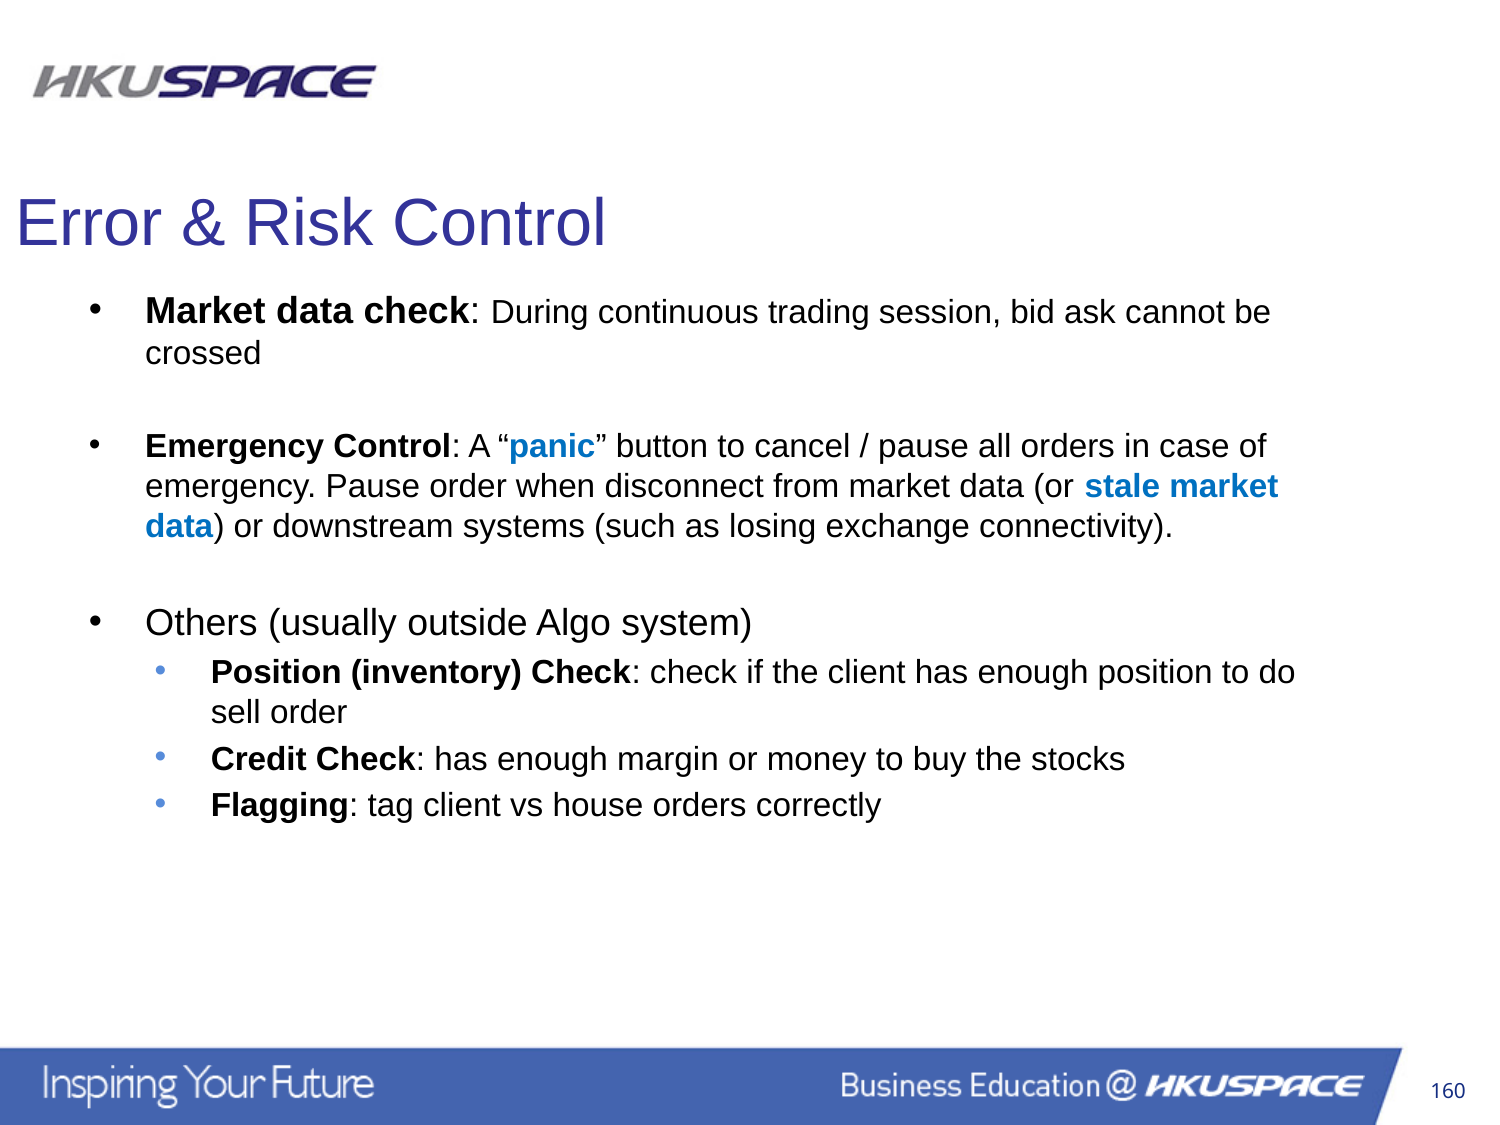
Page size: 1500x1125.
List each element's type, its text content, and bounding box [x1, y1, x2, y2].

slide_number 160 [1415, 1070, 1499, 1125]
picture [0, 0, 1500, 1125]
text_box Market data check: During continuous trading session, bid ask cannot be crossed Emergency Control: A “panic” button to cancel / pause all orders in case of emergency. Pause order when disconnect from market data (or stale market data) or downstream systems (such as losing exchange connectivity). Others (usually outside Algo system) Position (inventory) Check: check if the client has enough position to do sell order Credit Check: has enough margin or money to buy the stocks Flagging: tag client vs house orders correctly [64, 278, 1329, 1047]
title Error & Risk Control [0, 101, 1325, 266]
